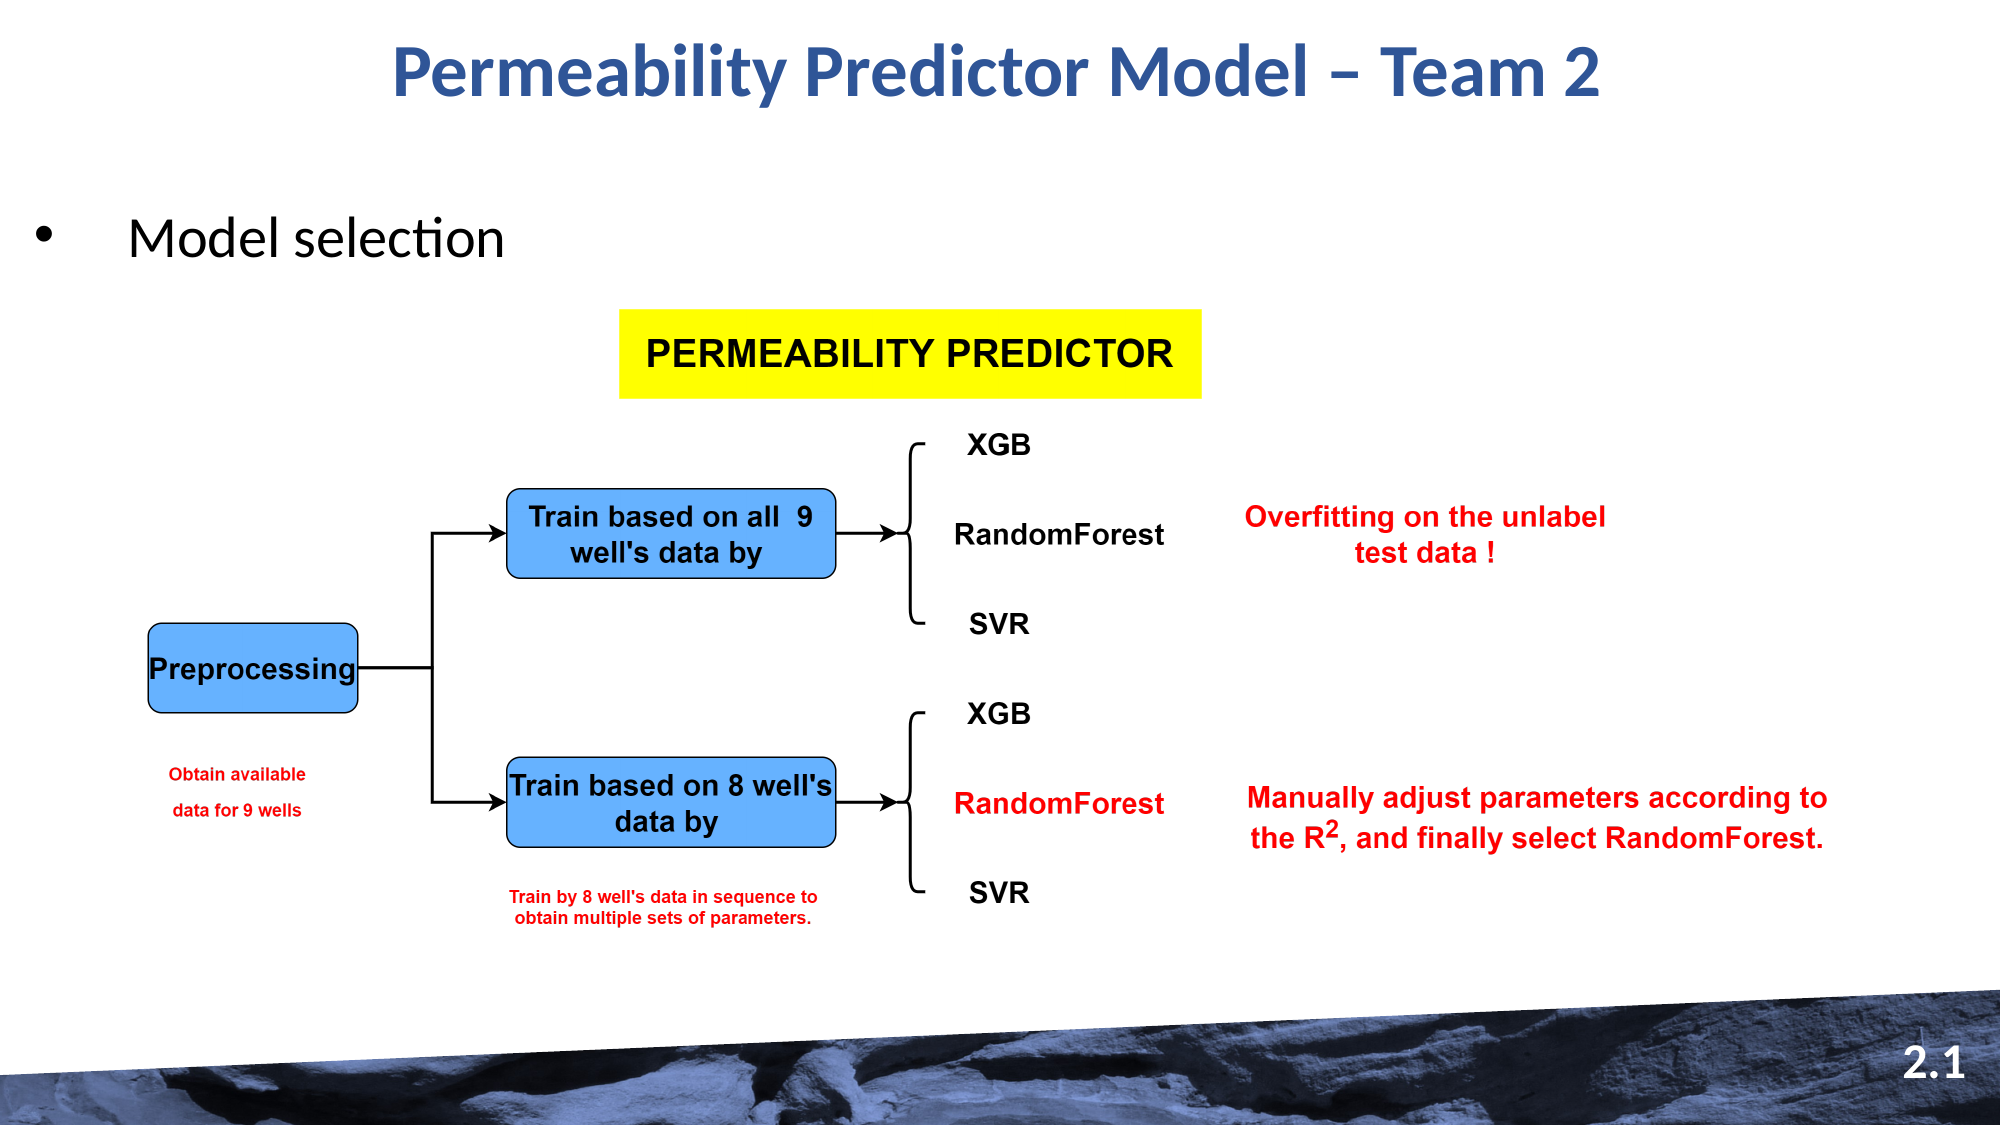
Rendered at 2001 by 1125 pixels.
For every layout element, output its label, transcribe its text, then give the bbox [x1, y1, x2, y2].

text_box Permeability Predictor Model – Team 2 [14, 14, 1982, 190]
text_box [0, 988, 2000, 1125]
text_box Model selection [18, 191, 1555, 277]
picture [116, 277, 1882, 982]
text_box 2.1 [1873, 1012, 2000, 1098]
